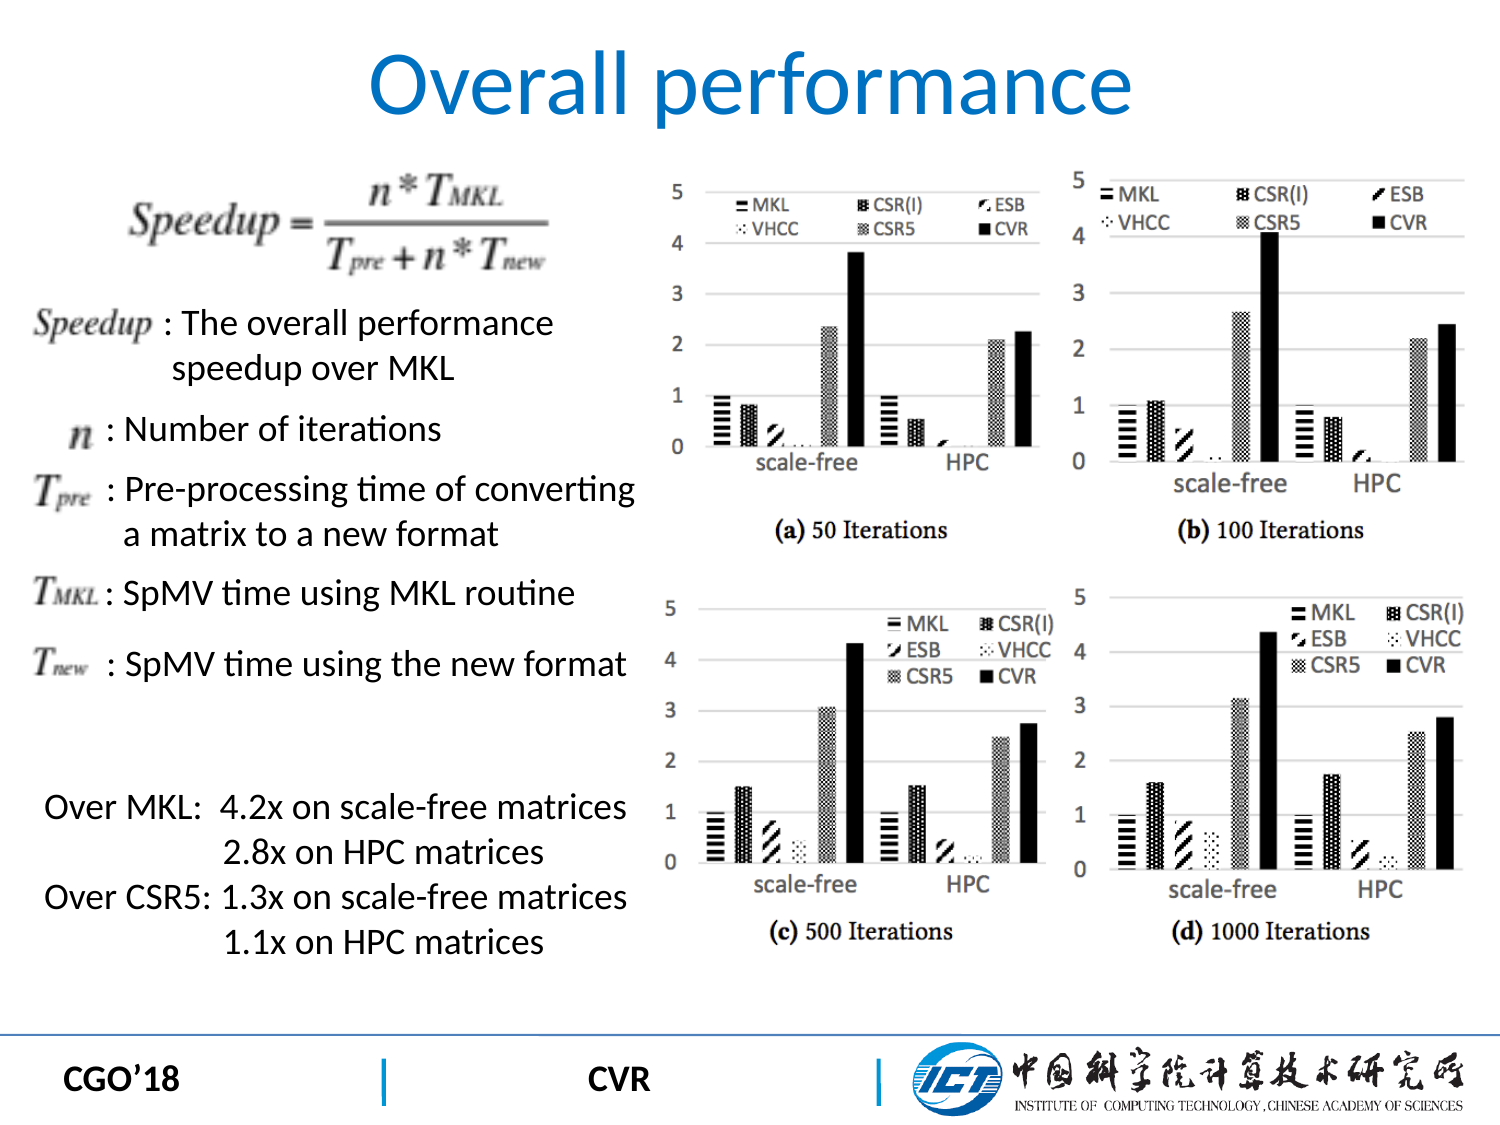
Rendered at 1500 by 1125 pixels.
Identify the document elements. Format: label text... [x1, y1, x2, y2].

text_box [29, 643, 90, 681]
picture [909, 1040, 1471, 1118]
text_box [29, 467, 94, 516]
text_box : SpMV time using the new format [91, 631, 627, 692]
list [123, 160, 553, 280]
text_box : Pre-processing time of converting a matrix to a new format [91, 456, 627, 561]
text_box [29, 302, 154, 348]
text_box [64, 416, 101, 457]
text_box : The overall performance speedup over MKL [148, 290, 570, 396]
text_box : SpMV time using MKL routine [89, 560, 592, 621]
title Overall performance [76, 18, 1427, 138]
picture [632, 136, 1500, 968]
text_box Over MKL: 4.2x on scale-free matrices 2.8x on HPC matrices Over CSR5: 1.3x on scale-free matrices 1.1x on HPC matrices [29, 775, 750, 1015]
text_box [29, 572, 104, 609]
text_box : Number of iterations [90, 397, 458, 457]
